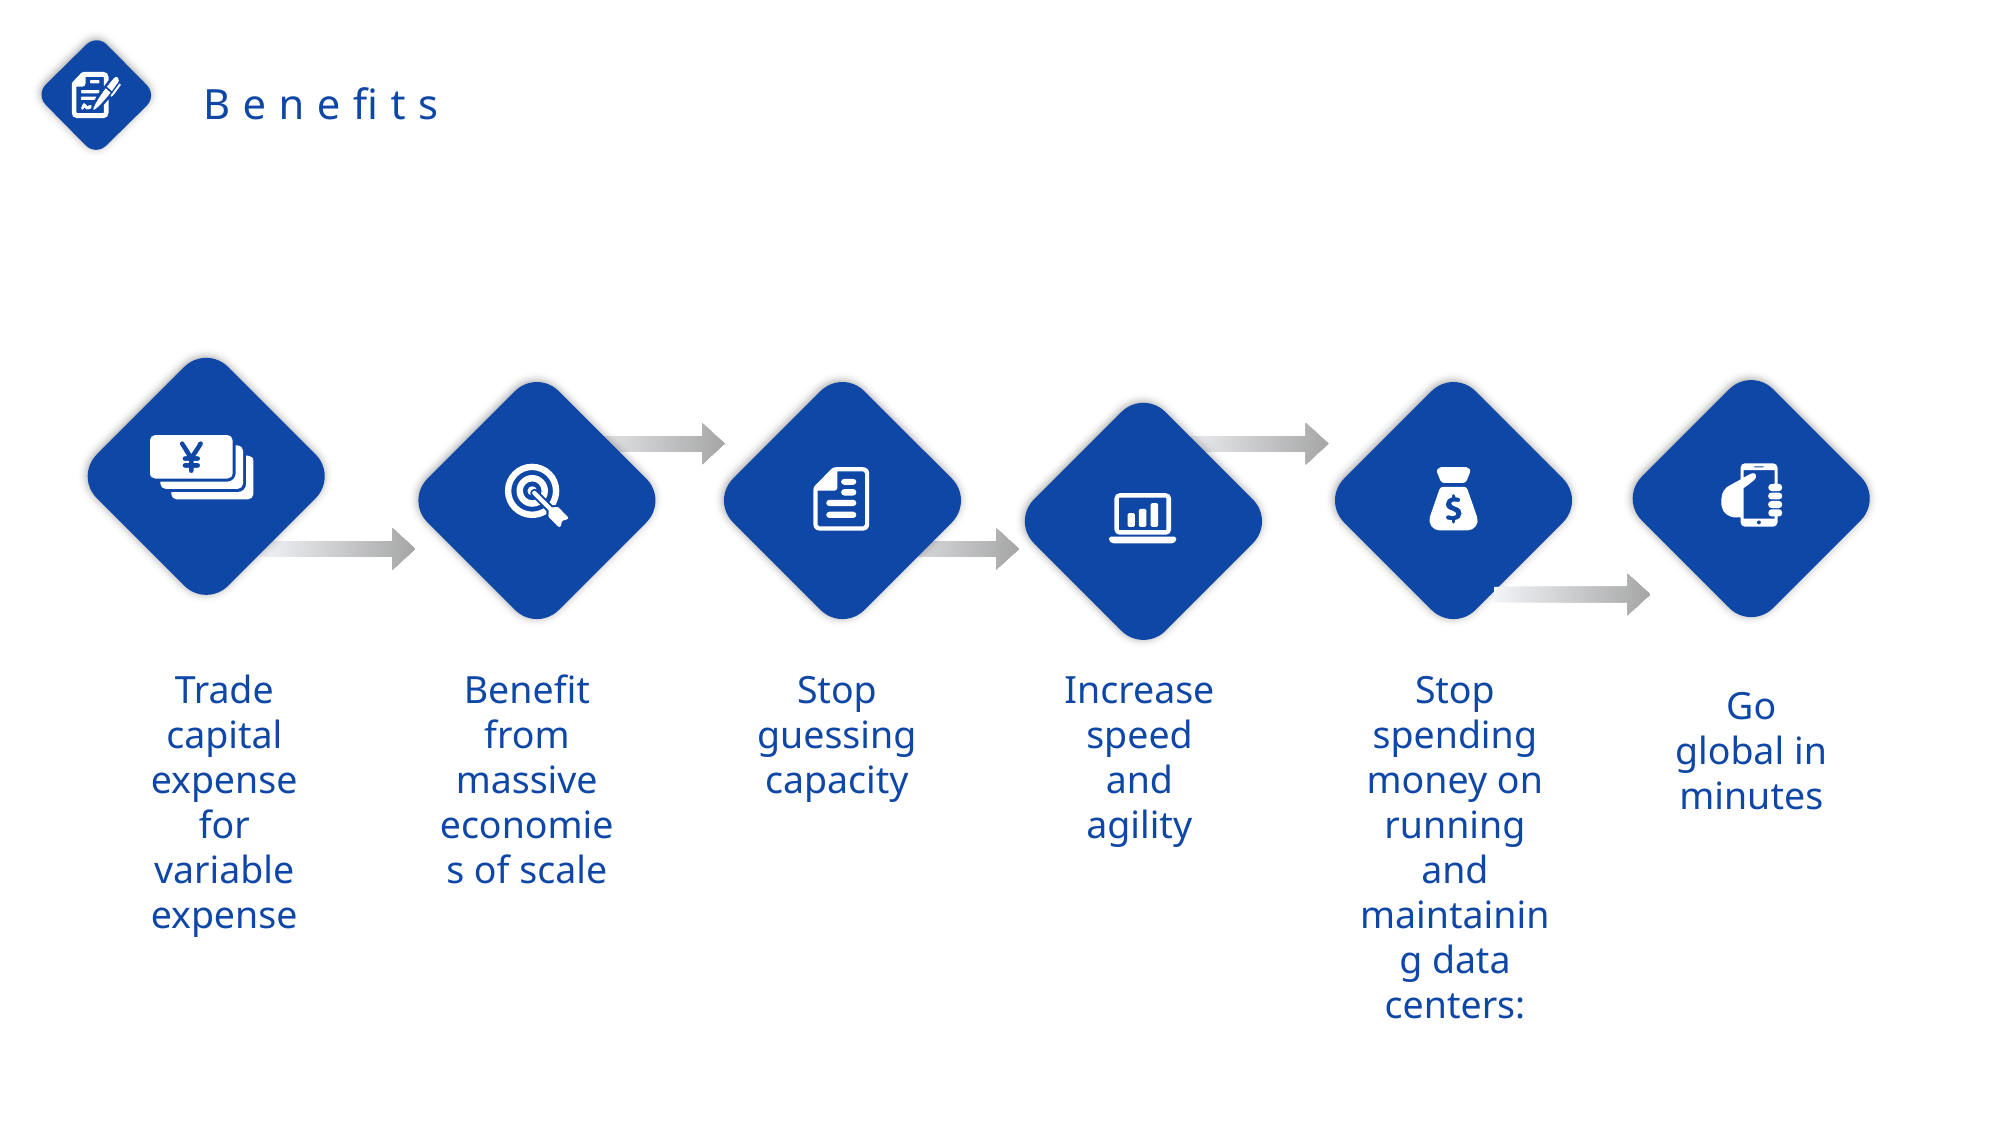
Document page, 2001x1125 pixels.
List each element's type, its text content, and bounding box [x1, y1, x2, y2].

text_box Stop guessing capacity [734, 658, 939, 809]
text_box [1280, 423, 1316, 465]
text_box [710, 368, 975, 633]
text_box Benefits [188, 70, 454, 136]
text_box Increase speed and agility [1034, 660, 1244, 854]
text_box Stop spending money on running and maintaining data centers: [1334, 658, 1575, 1034]
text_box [35, 34, 158, 157]
text_box Go global in minutes [1657, 674, 1845, 825]
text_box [1619, 366, 1883, 631]
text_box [74, 344, 338, 608]
text_box [978, 528, 1006, 570]
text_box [1011, 389, 1276, 653]
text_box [405, 368, 669, 633]
text_box [674, 423, 705, 465]
text_box [1591, 586, 1614, 603]
text_box Benefit from massive economies of scale [419, 658, 634, 899]
text_box [341, 528, 400, 570]
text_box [1321, 368, 1586, 633]
text_box Trade capital expense for variable expense [120, 658, 329, 944]
